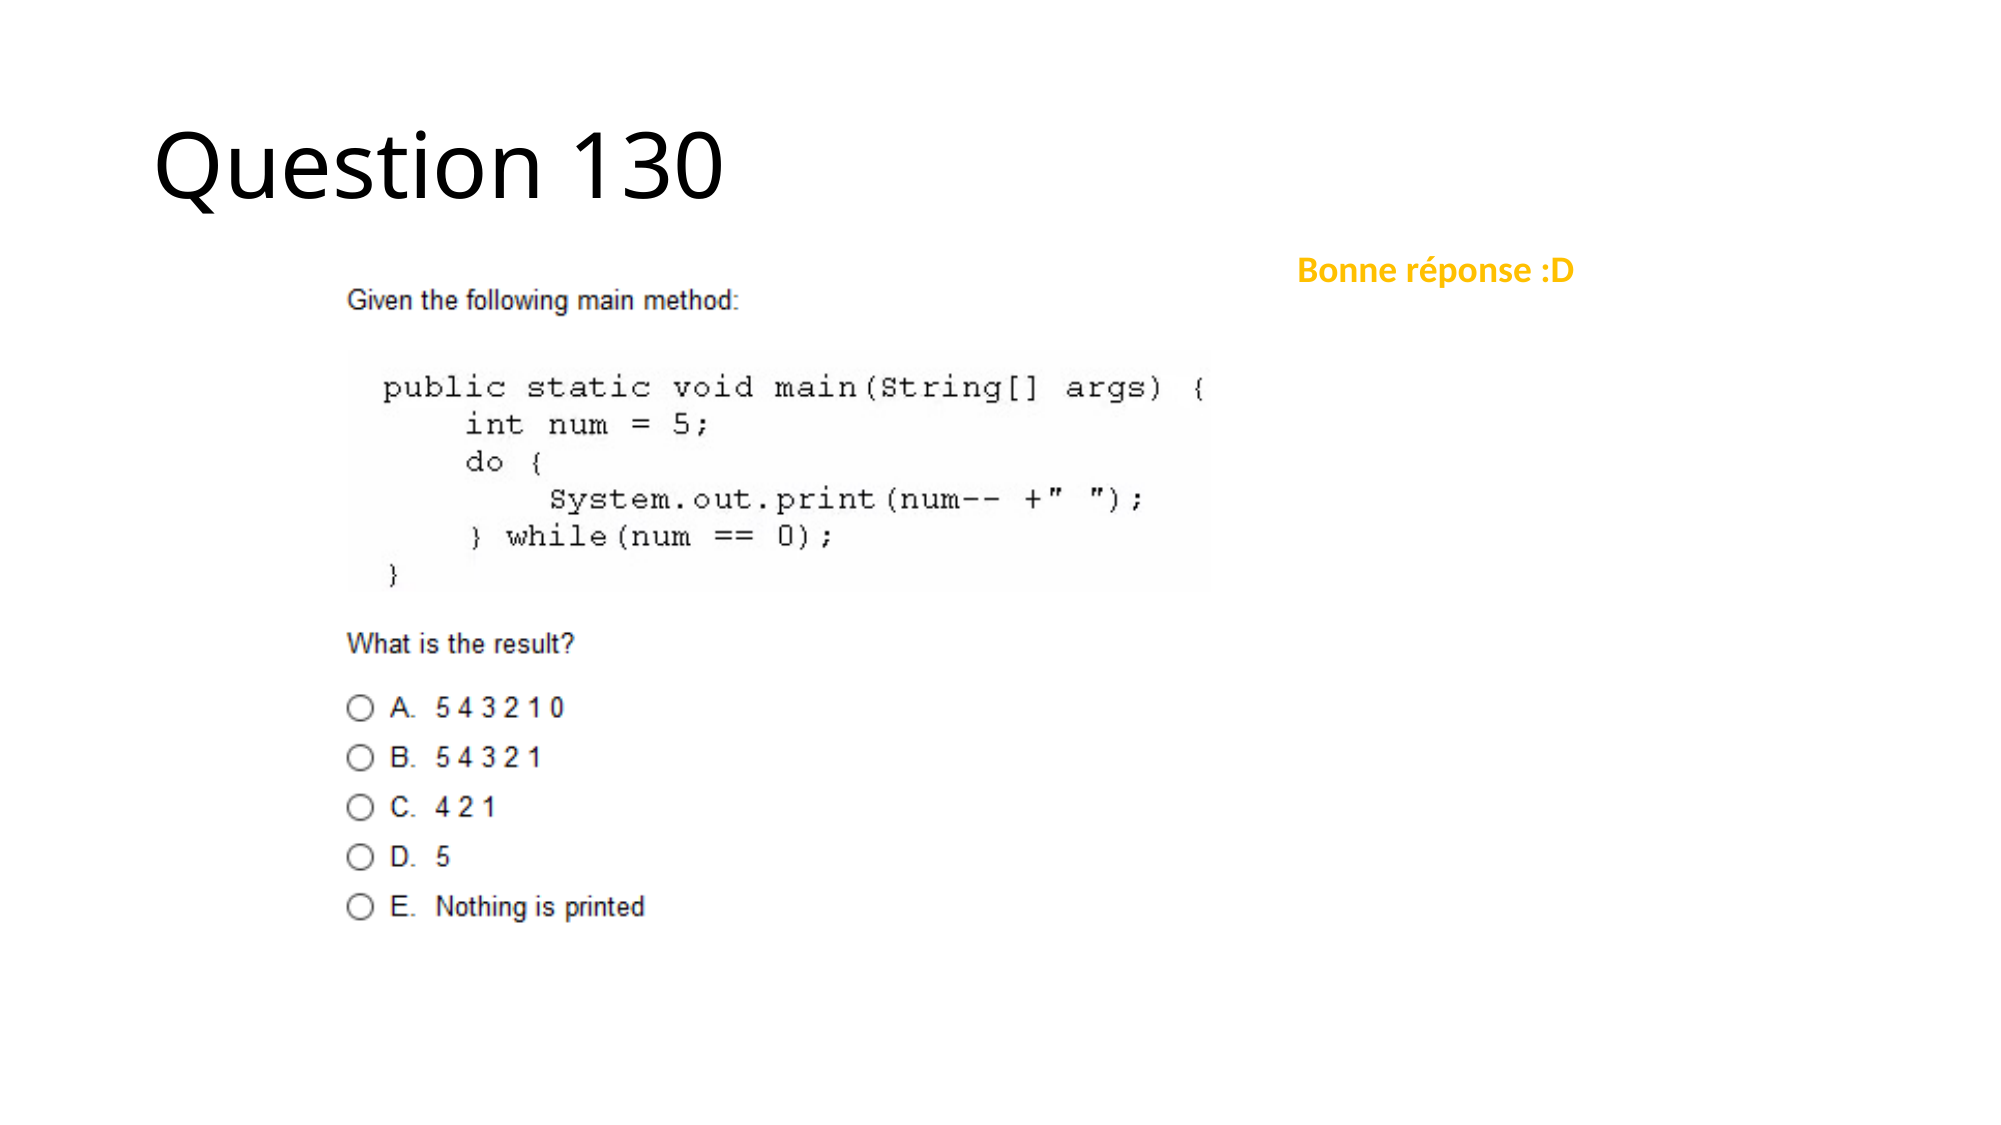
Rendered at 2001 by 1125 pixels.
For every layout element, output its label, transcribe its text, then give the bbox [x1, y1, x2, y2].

title Question 130 [137, 59, 1863, 278]
text_box Bonne réponse :D [1282, 238, 1707, 298]
picture [335, 277, 1225, 929]
